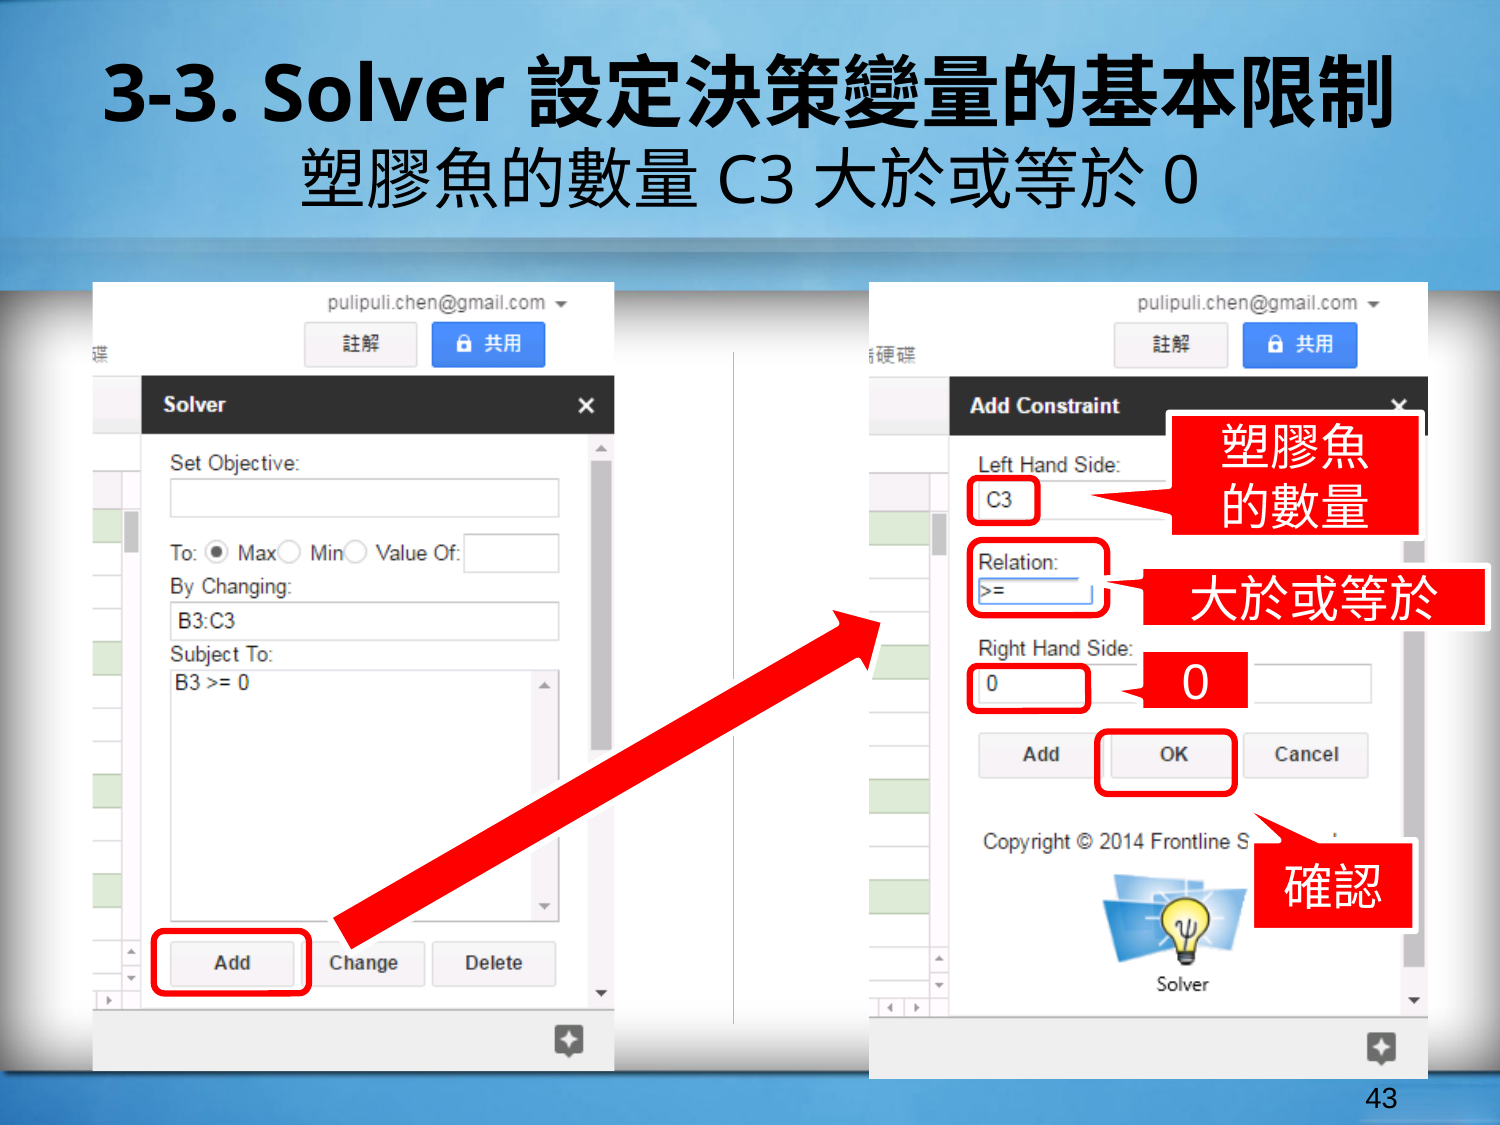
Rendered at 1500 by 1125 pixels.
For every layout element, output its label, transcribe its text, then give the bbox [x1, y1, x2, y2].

text_box [619, 685, 729, 799]
text_box 大於或等於 [1433, 565, 1488, 629]
picture [0, 0, 1500, 1125]
title 3-3. Solver設定決策變量的基本限制 塑膠魚的數量C3大於或等於0 [78, 27, 1422, 232]
slide_number ‹#› [1350, 1074, 1488, 1118]
text_box [739, 604, 863, 730]
